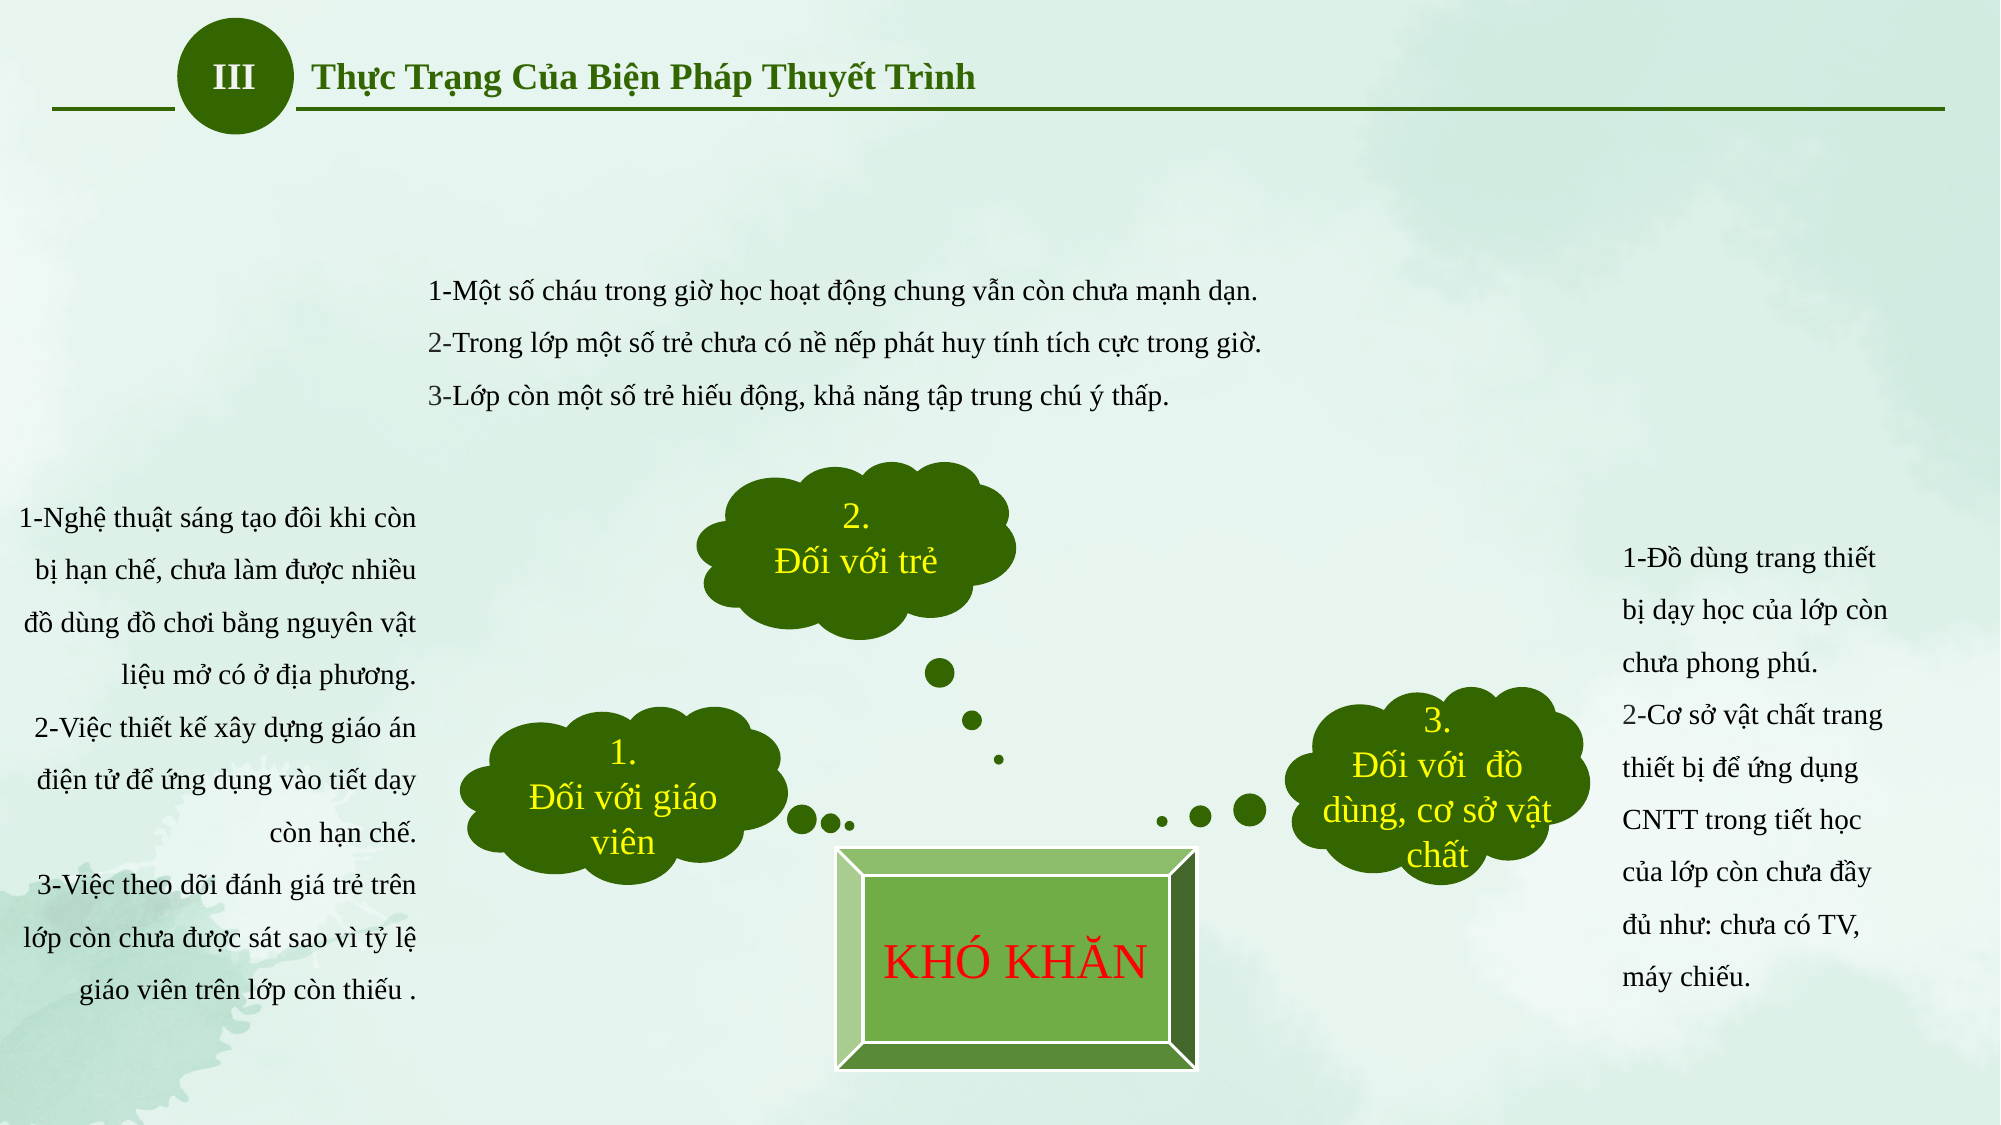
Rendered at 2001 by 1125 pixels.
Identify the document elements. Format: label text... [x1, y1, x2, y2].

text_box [175, 17, 294, 135]
text_box 1-Một số cháu trong giờ học hoạt động chung vẫn còn chưa mạnh dạn. 2-Trong lớp một số trẻ chưa có nề nếp phát huy tính tích cực trong giờ. 3-Lớp còn một số trẻ hiếu động, khả năng tập trung chú ý thấp. [413, 246, 1326, 471]
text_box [696, 461, 1017, 640]
text_box KHÓ KHĂN [834, 846, 1199, 1072]
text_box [460, 706, 788, 885]
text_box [1285, 686, 1591, 885]
text_box Thực Trạng Của Biện Pháp Thuyết Trình [296, 44, 1974, 105]
text_box 1-Đồ dùng trang thiết bị dạy học của lớp còn chưa phong phú. 2-Cơ sở vật chất trang thiết bị để ứng dụng CNTT trong tiết học của lớp còn chưa đầy đủ như: chưa có TV, máy chiếu. [1607, 513, 1904, 1053]
picture [0, 0, 2001, 1125]
text_box 1-Nghệ thuật sáng tạo đôi khi còn bị hạn chế, chưa làm được nhiều đồ dùng đồ chơi bằng nguyên vật liệu mở có ở địa phương. 2-Việc thiết kế xây dựng giáo án điện tử để ứng dụng vào tiết dạy còn hạn chế. 3-Việc theo dõi đánh giá trẻ trên lớp còn chưa được sát sao vì tỷ lệ giáo viên trên lớp còn thiếu . [0, 473, 432, 1118]
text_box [840, 849, 1192, 874]
